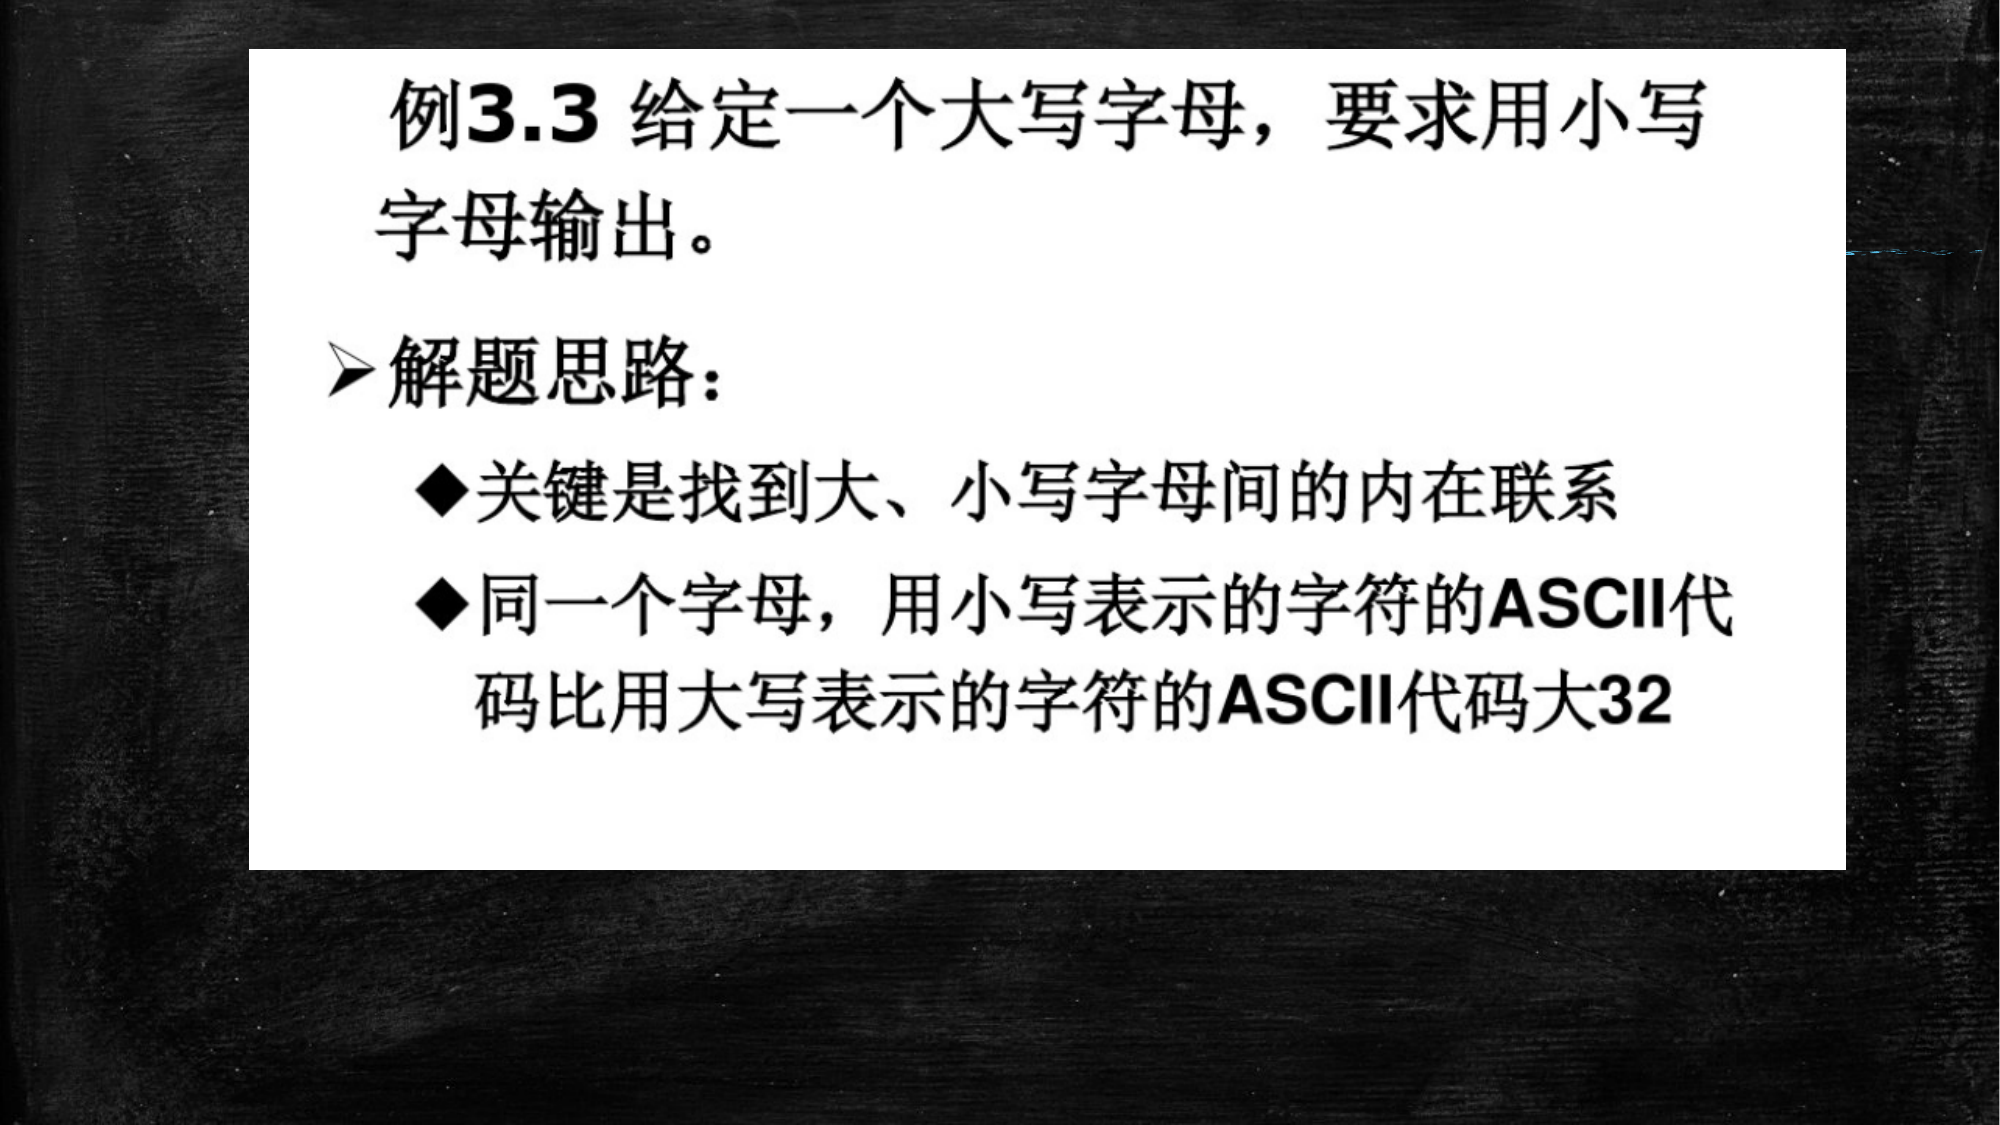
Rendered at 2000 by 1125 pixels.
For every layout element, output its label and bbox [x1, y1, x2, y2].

list [249, 49, 1846, 870]
